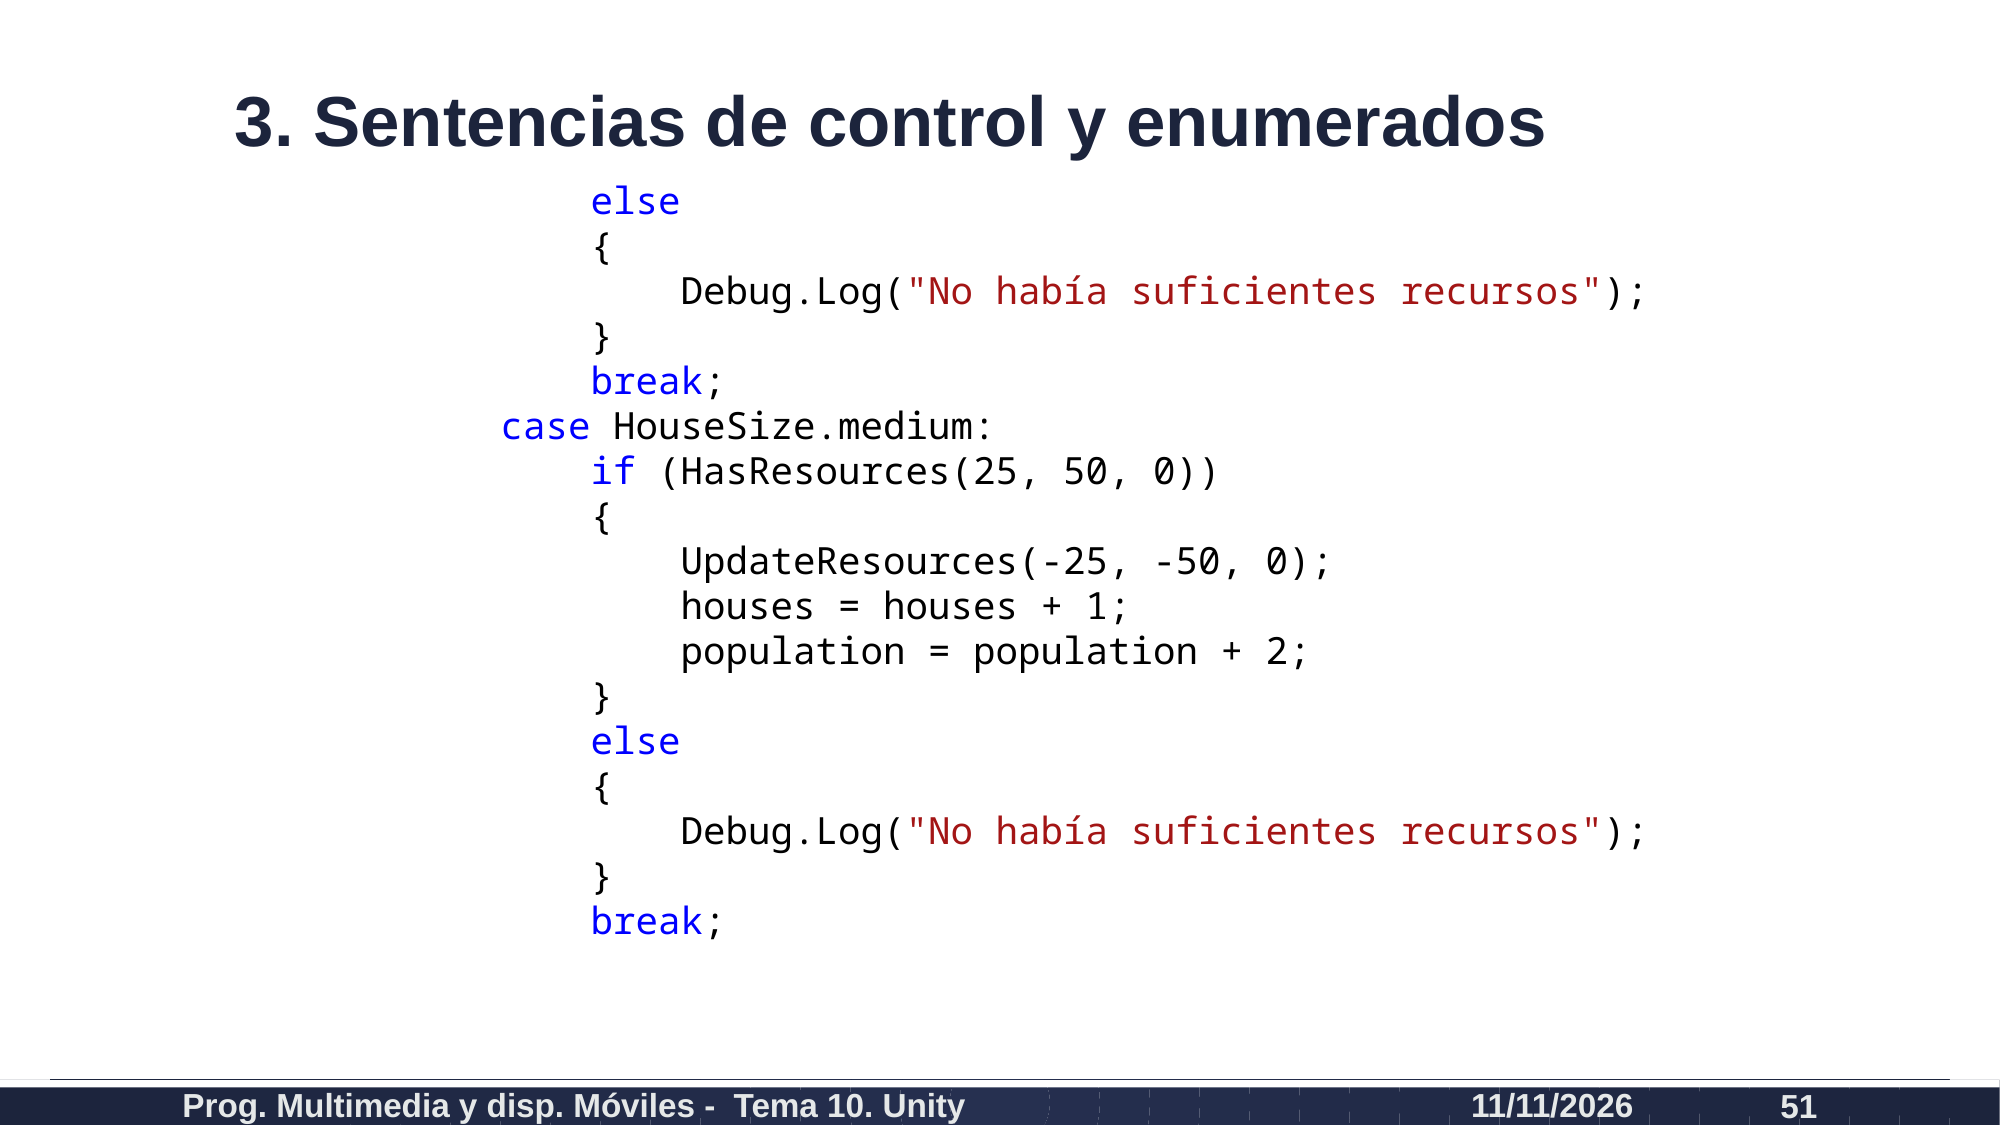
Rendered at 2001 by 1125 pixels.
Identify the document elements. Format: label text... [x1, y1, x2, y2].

text_box else { Debug.Log("No había suficientes recursos"); } break; case HouseSize.medium: if (HasResources(25, 50, 0)) { UpdateResources(-25, -50, 0); houses = houses + 1; population = population + 2; } else { Debug.Log("No había suficientes recursos"); } break; [215, 169, 1754, 949]
slide_number 51 [1674, 1085, 1833, 1125]
footer Prog. Multimedia y disp. Móviles - Tema 10. Unity [167, 1085, 1395, 1124]
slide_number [1420, 1085, 1649, 1124]
title 3. Sentencias de control y enumerados [219, 76, 1780, 170]
